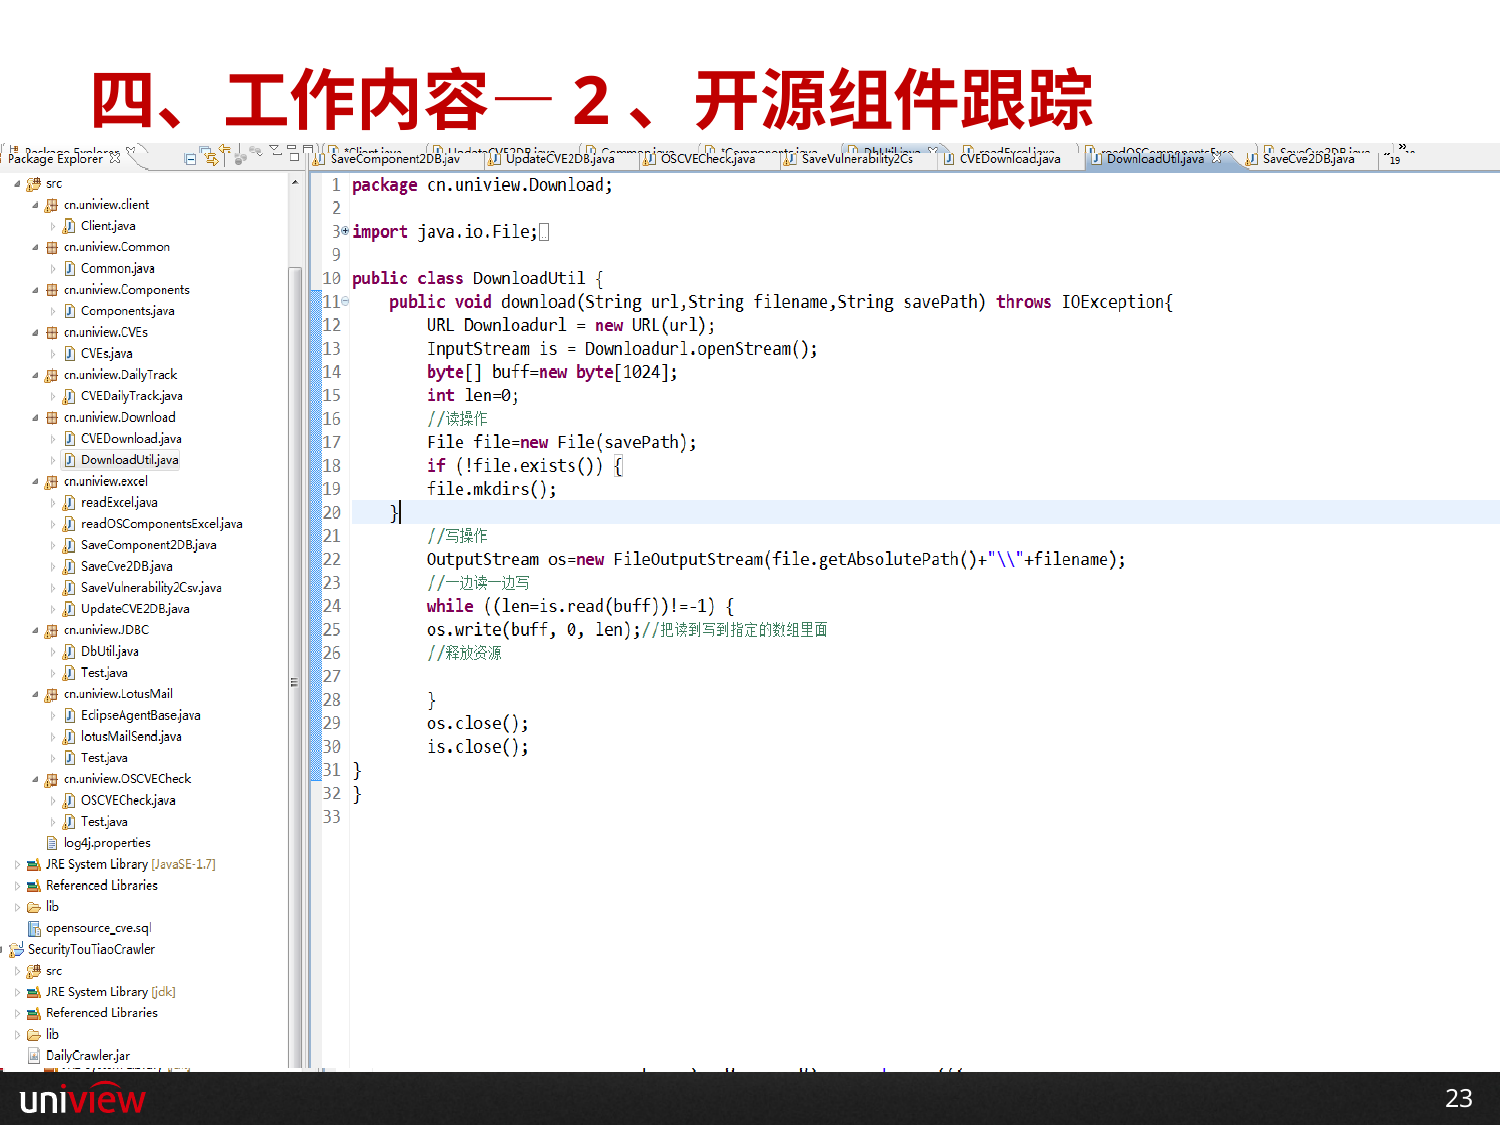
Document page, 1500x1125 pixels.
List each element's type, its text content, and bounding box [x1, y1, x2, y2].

title 四、工作内容—2、开源组件跟踪 [75, 50, 1447, 141]
picture [0, 143, 1500, 1125]
